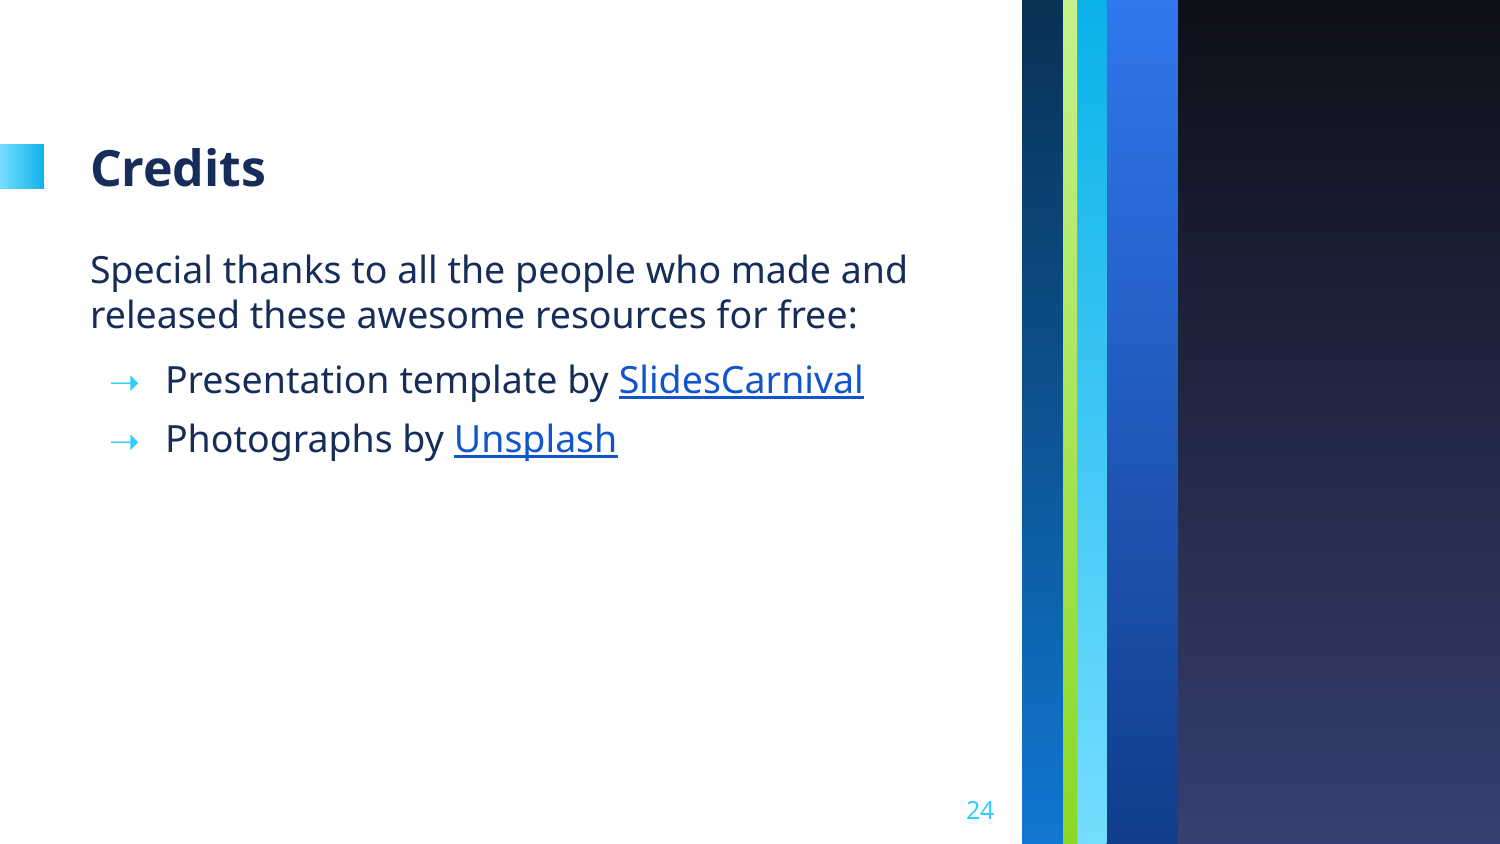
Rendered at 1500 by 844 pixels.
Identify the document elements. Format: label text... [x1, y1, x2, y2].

list Special thanks to all the people who made and released these awesome resources for free: Presentation template by SlidesCarnival Photographs by Unsplash [75, 230, 945, 750]
title Credits [75, 92, 945, 212]
slide_number 24 [919, 779, 1010, 844]
